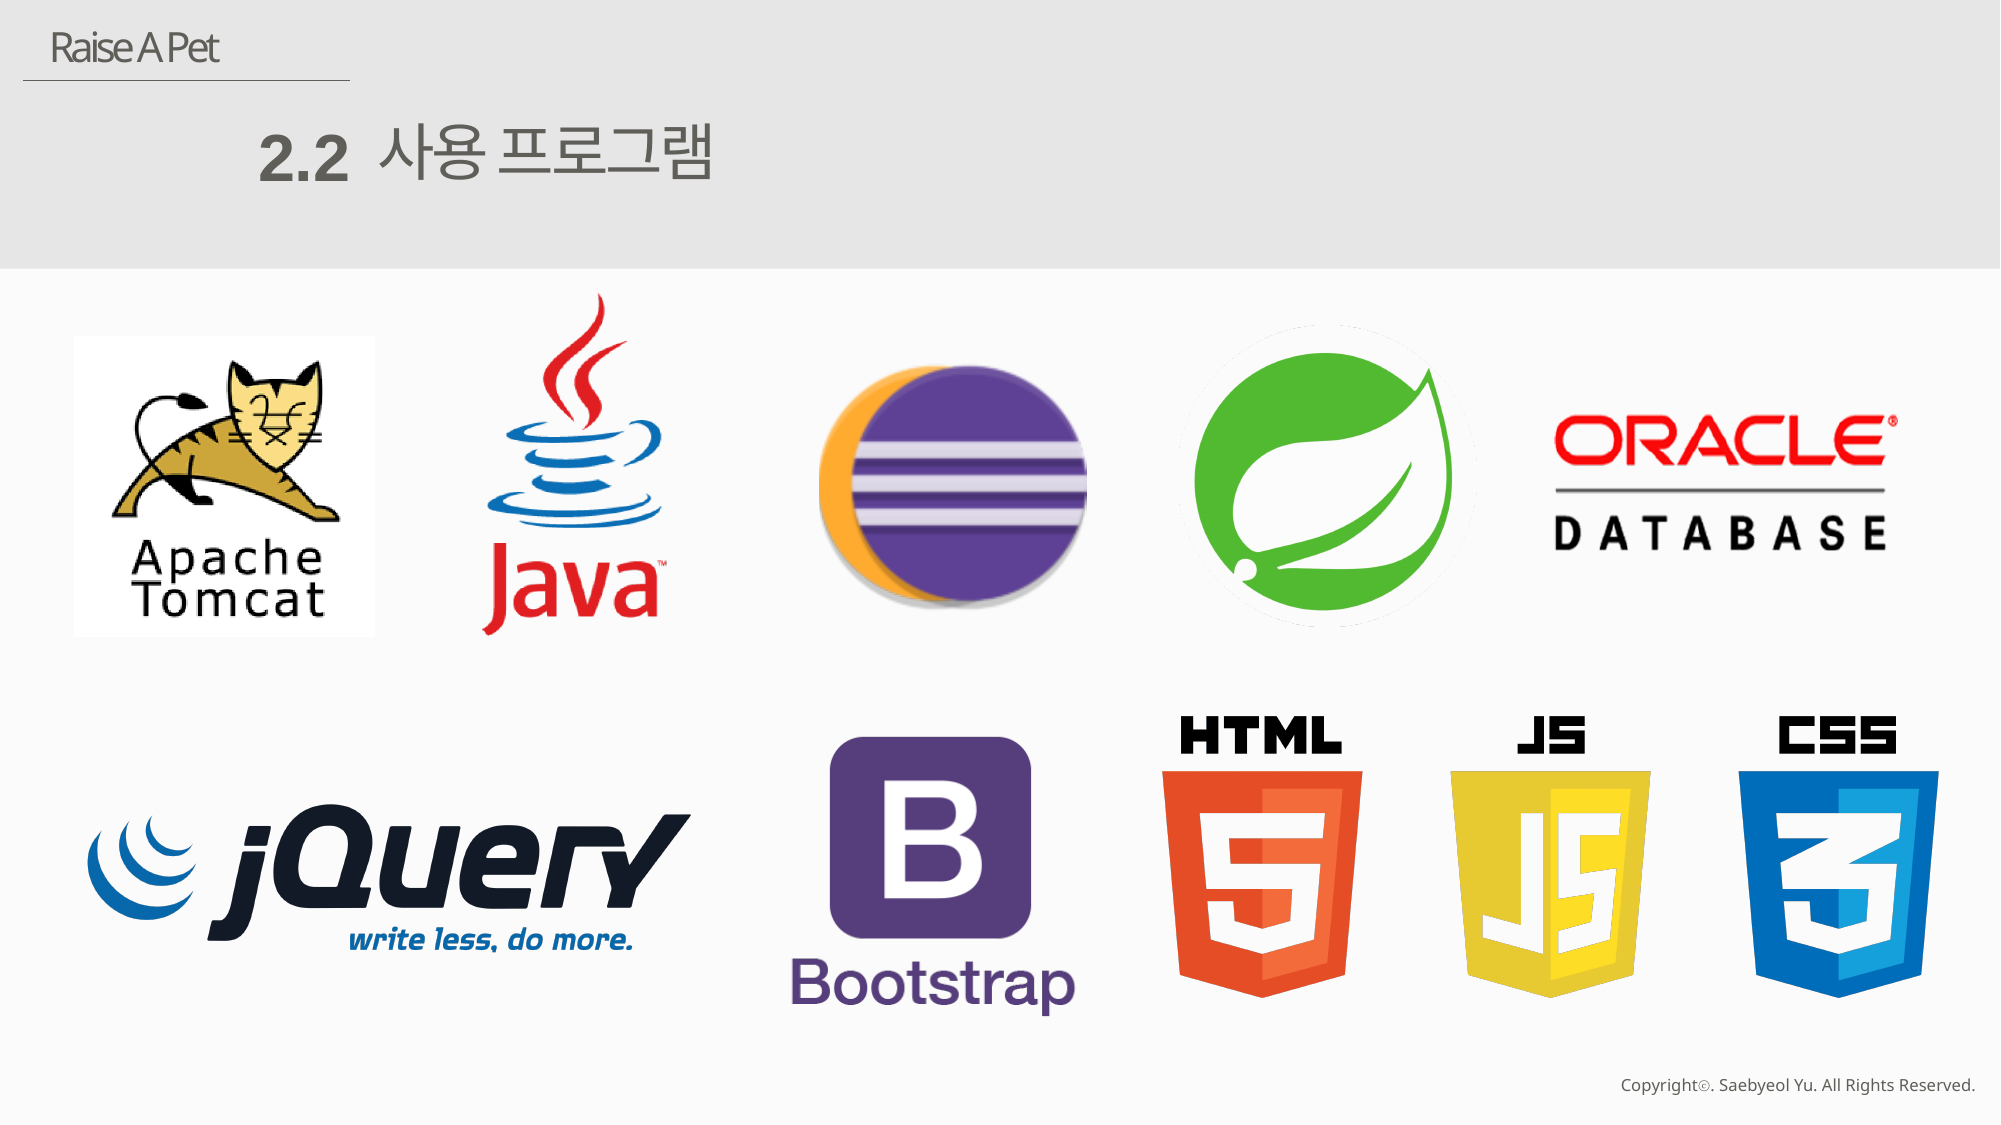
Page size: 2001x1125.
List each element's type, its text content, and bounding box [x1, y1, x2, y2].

text_box 사용 프로그램 [369, 105, 725, 196]
text_box [0, 0, 2000, 269]
text_box 2.2 [250, 106, 359, 202]
text_box Raise A Pet [41, 13, 228, 79]
picture [819, 350, 1087, 618]
picture [72, 252, 1954, 1125]
